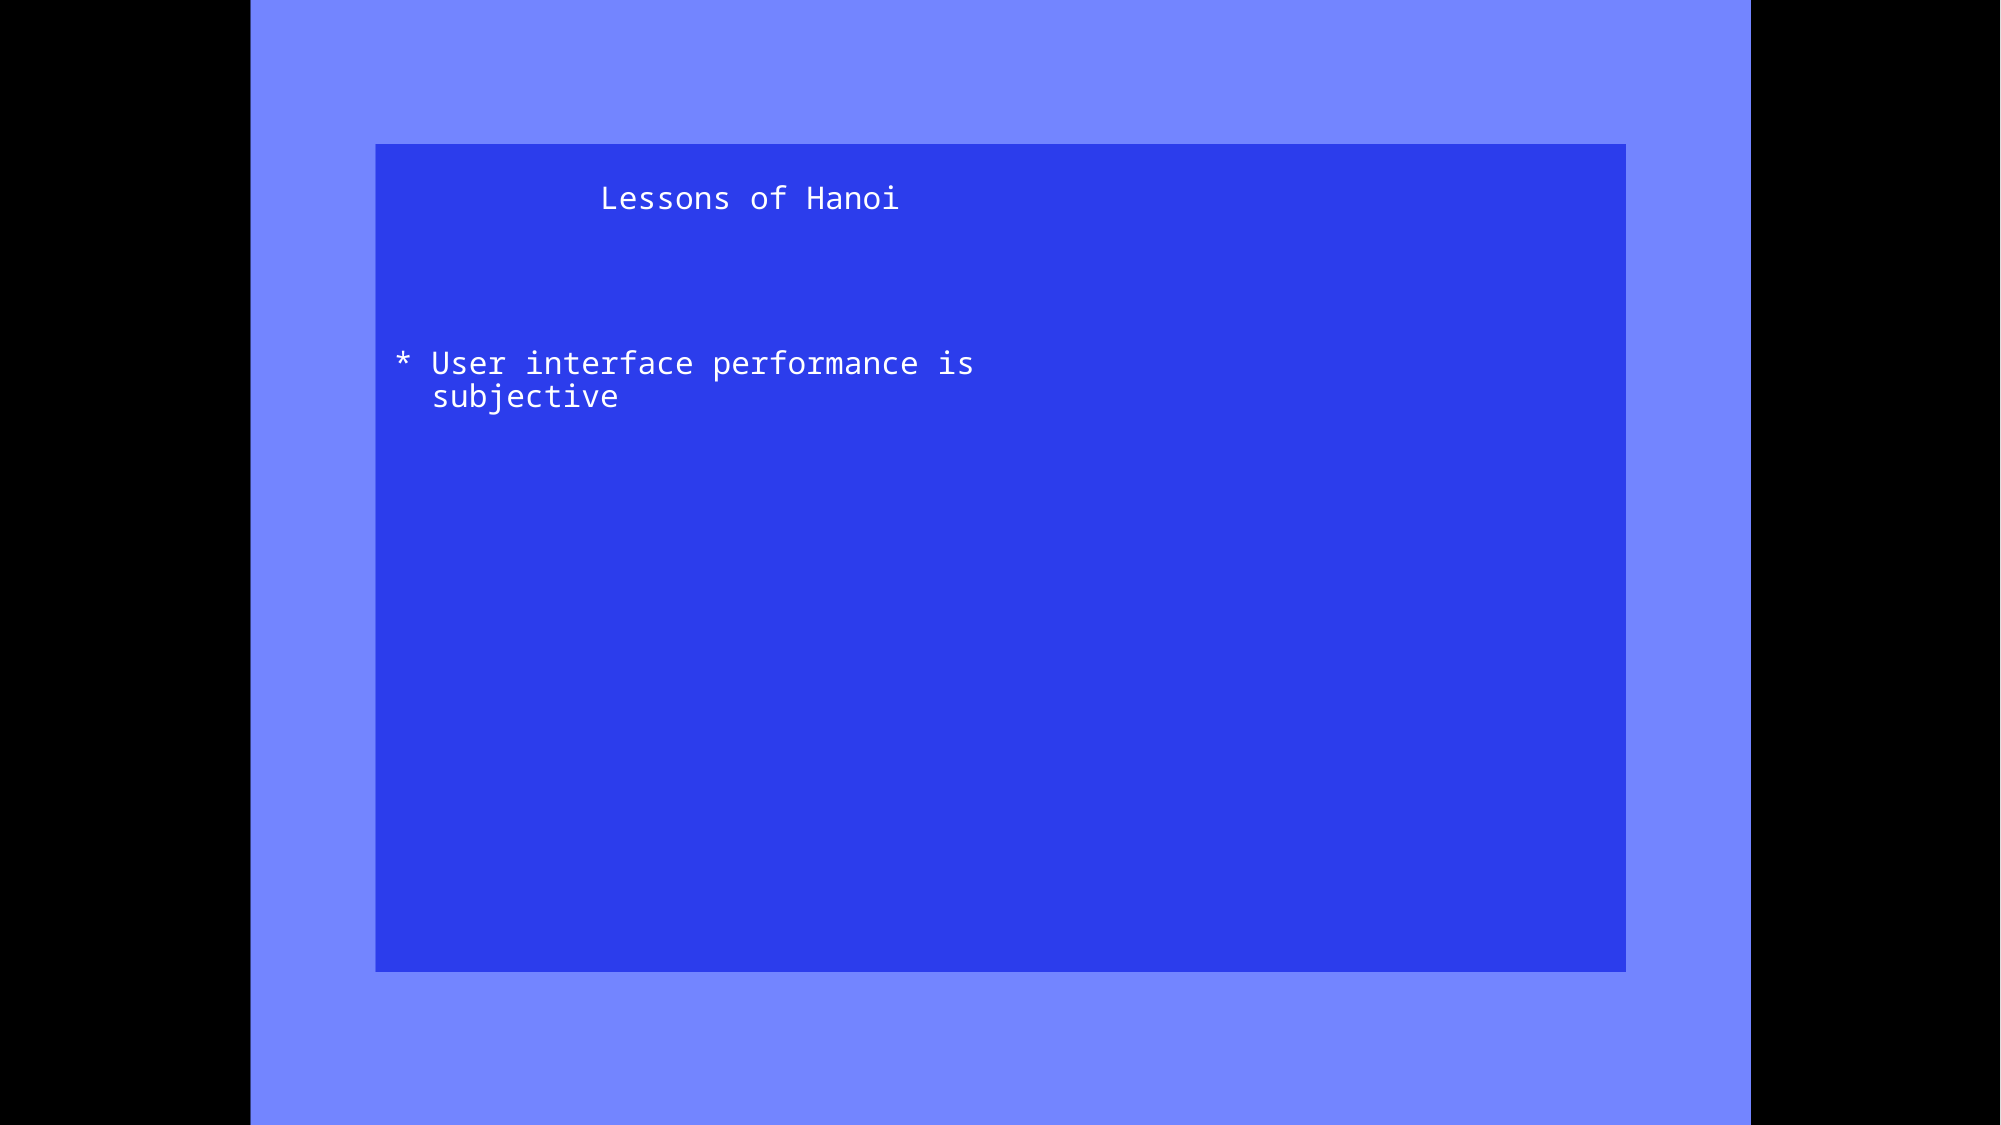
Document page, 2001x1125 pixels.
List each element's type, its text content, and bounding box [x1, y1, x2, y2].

picture [0, 0, 2001, 1125]
list Lessons of Hanoi * User interface performance is subjective [360, 138, 1639, 988]
